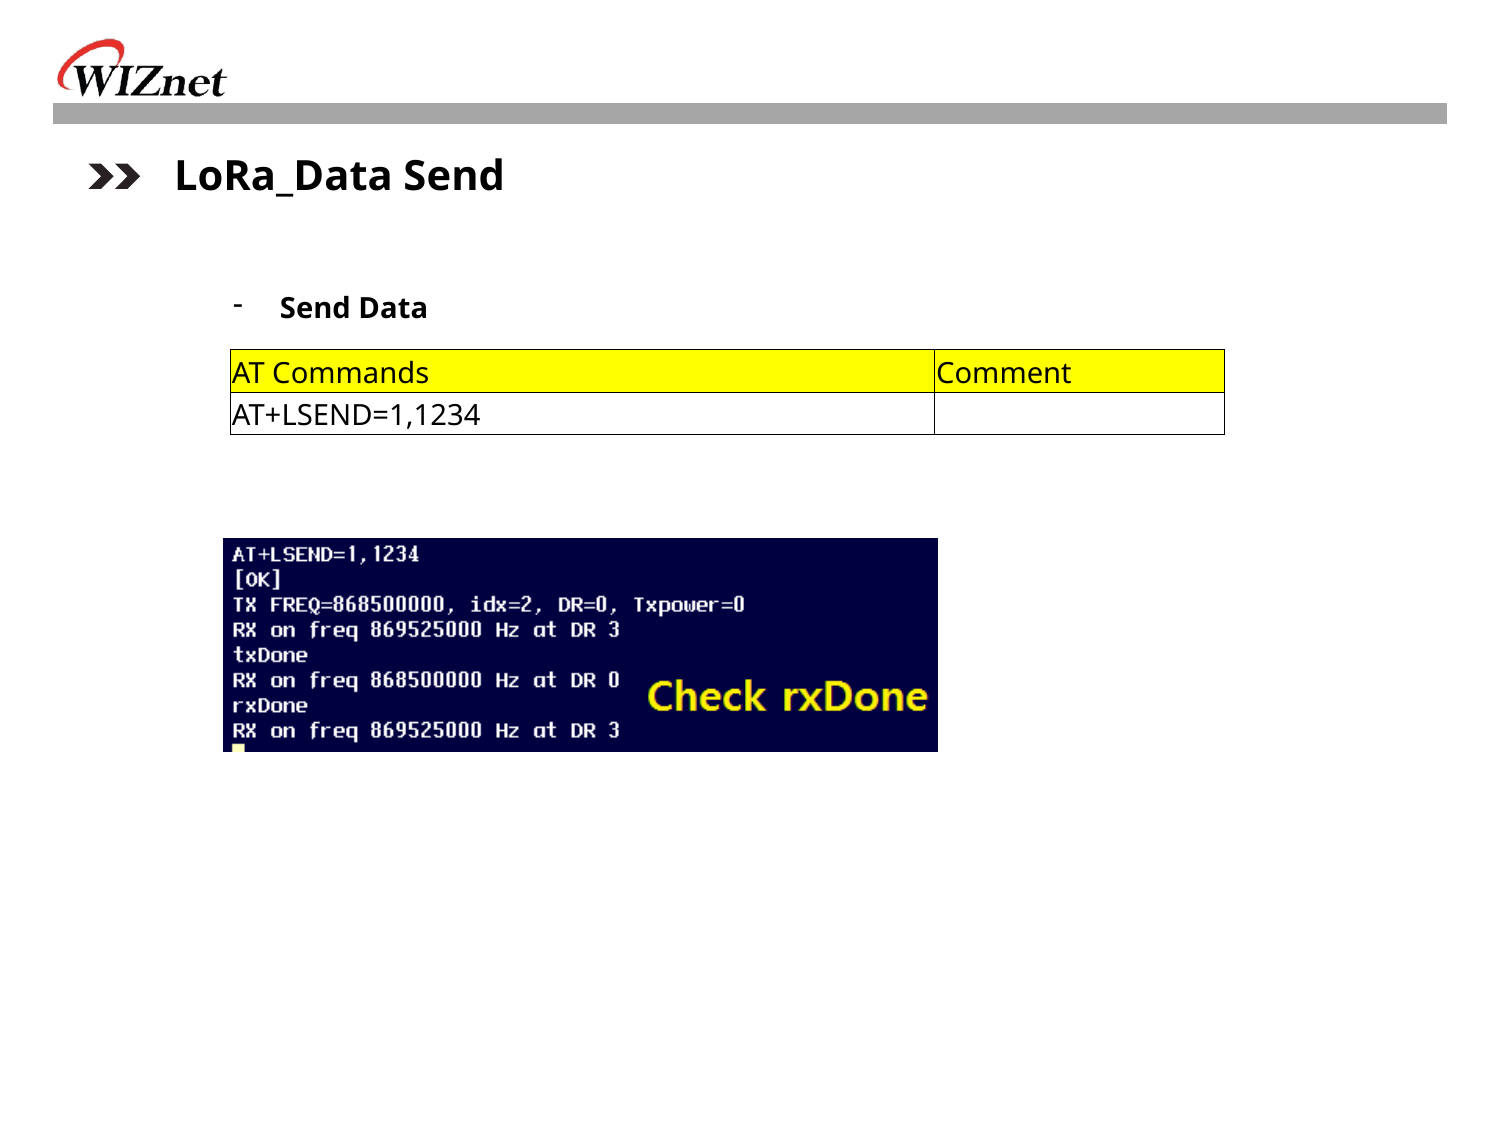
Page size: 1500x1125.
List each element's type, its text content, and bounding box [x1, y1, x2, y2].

text_box Send Data [218, 264, 1046, 333]
table_cell AT+LSEND=1,1234 [231, 393, 934, 434]
table_header Comment [935, 350, 1224, 392]
table_cell [935, 393, 1224, 434]
picture [53, 36, 231, 102]
table_header AT Commands [231, 350, 934, 392]
picture [223, 538, 938, 752]
list LoRa_Data Send [159, 141, 1383, 212]
